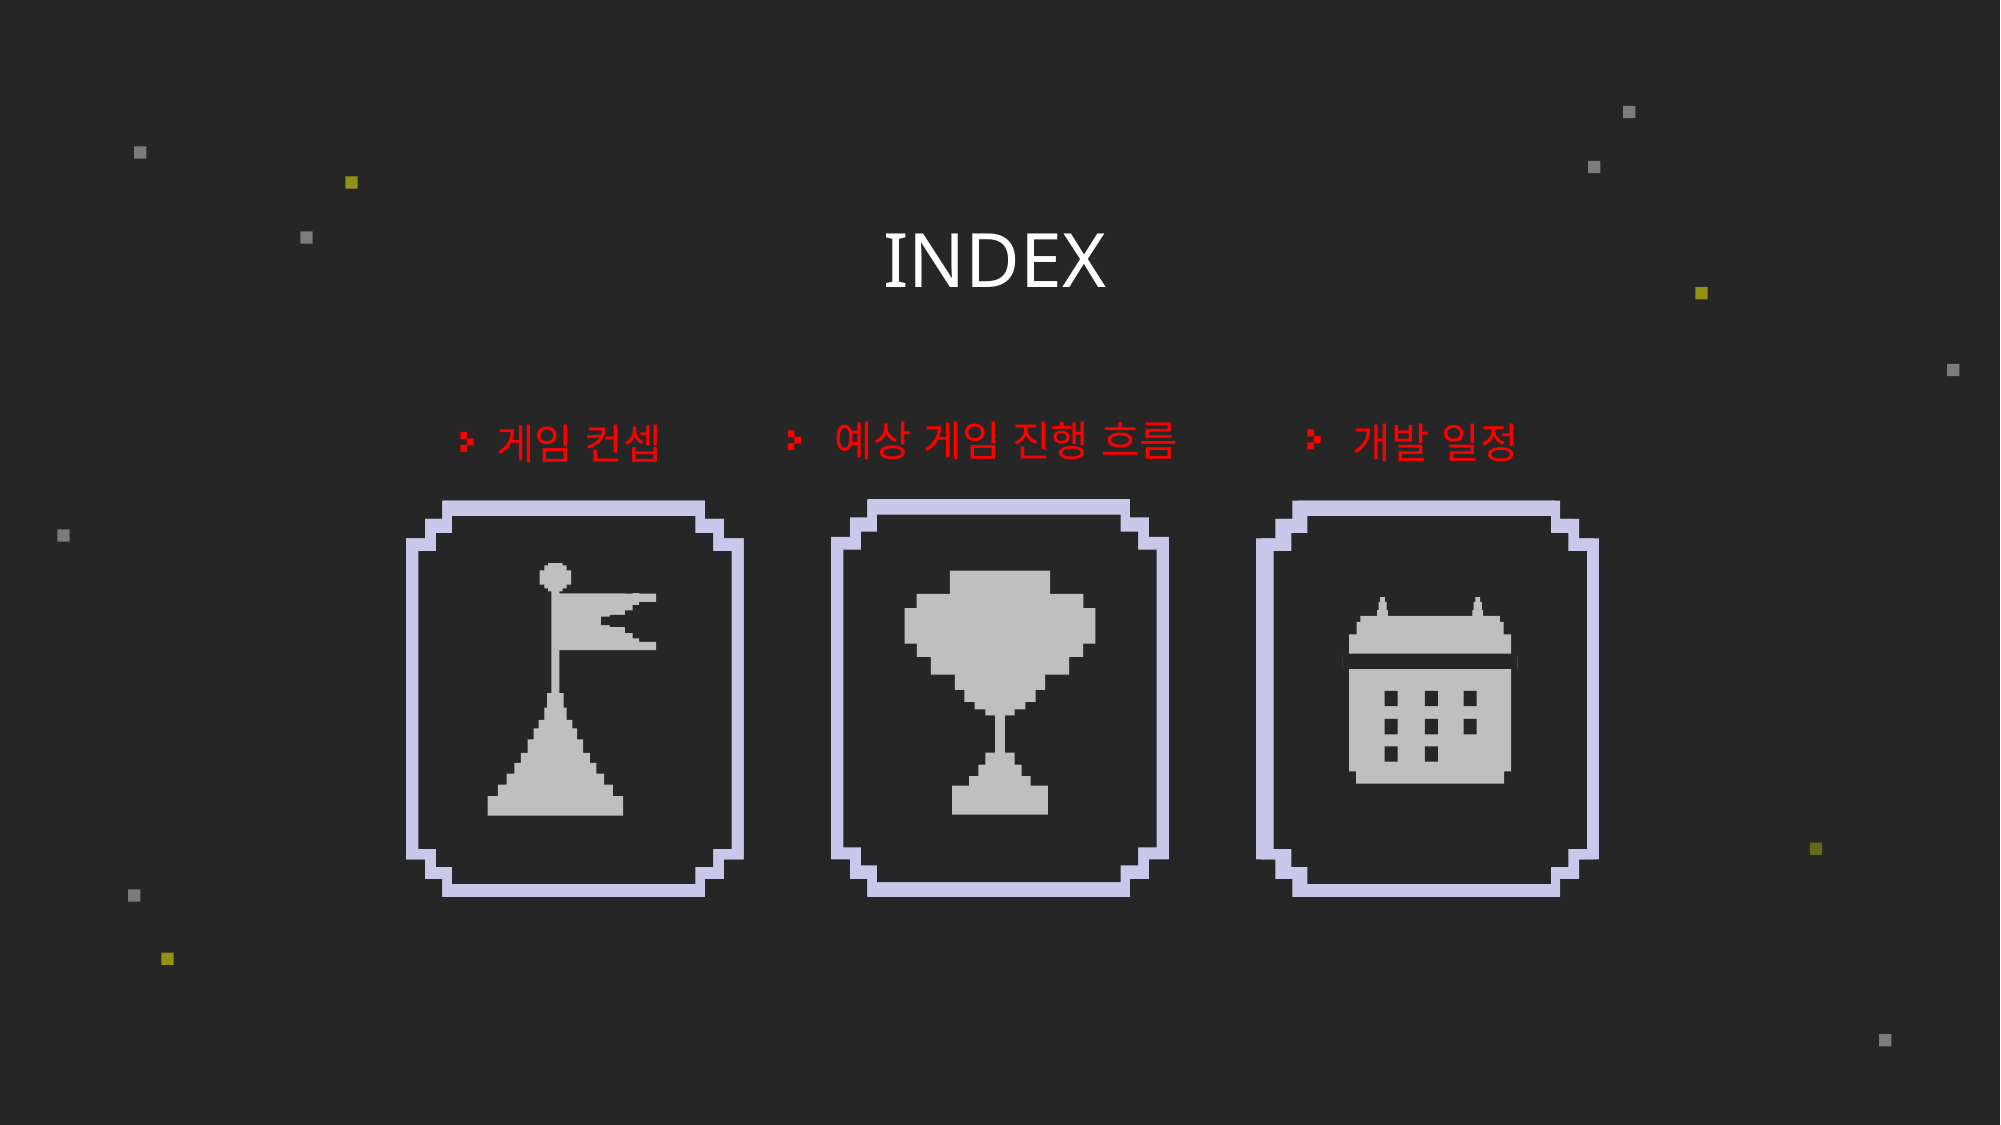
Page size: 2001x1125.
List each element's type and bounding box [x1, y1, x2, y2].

text_box [405, 500, 744, 897]
text_box [831, 498, 1169, 896]
text_box [57, 105, 1960, 1047]
text_box [1261, 500, 1599, 897]
text_box [1307, 409, 1543, 475]
text_box [787, 406, 1213, 473]
text_box [460, 410, 686, 476]
